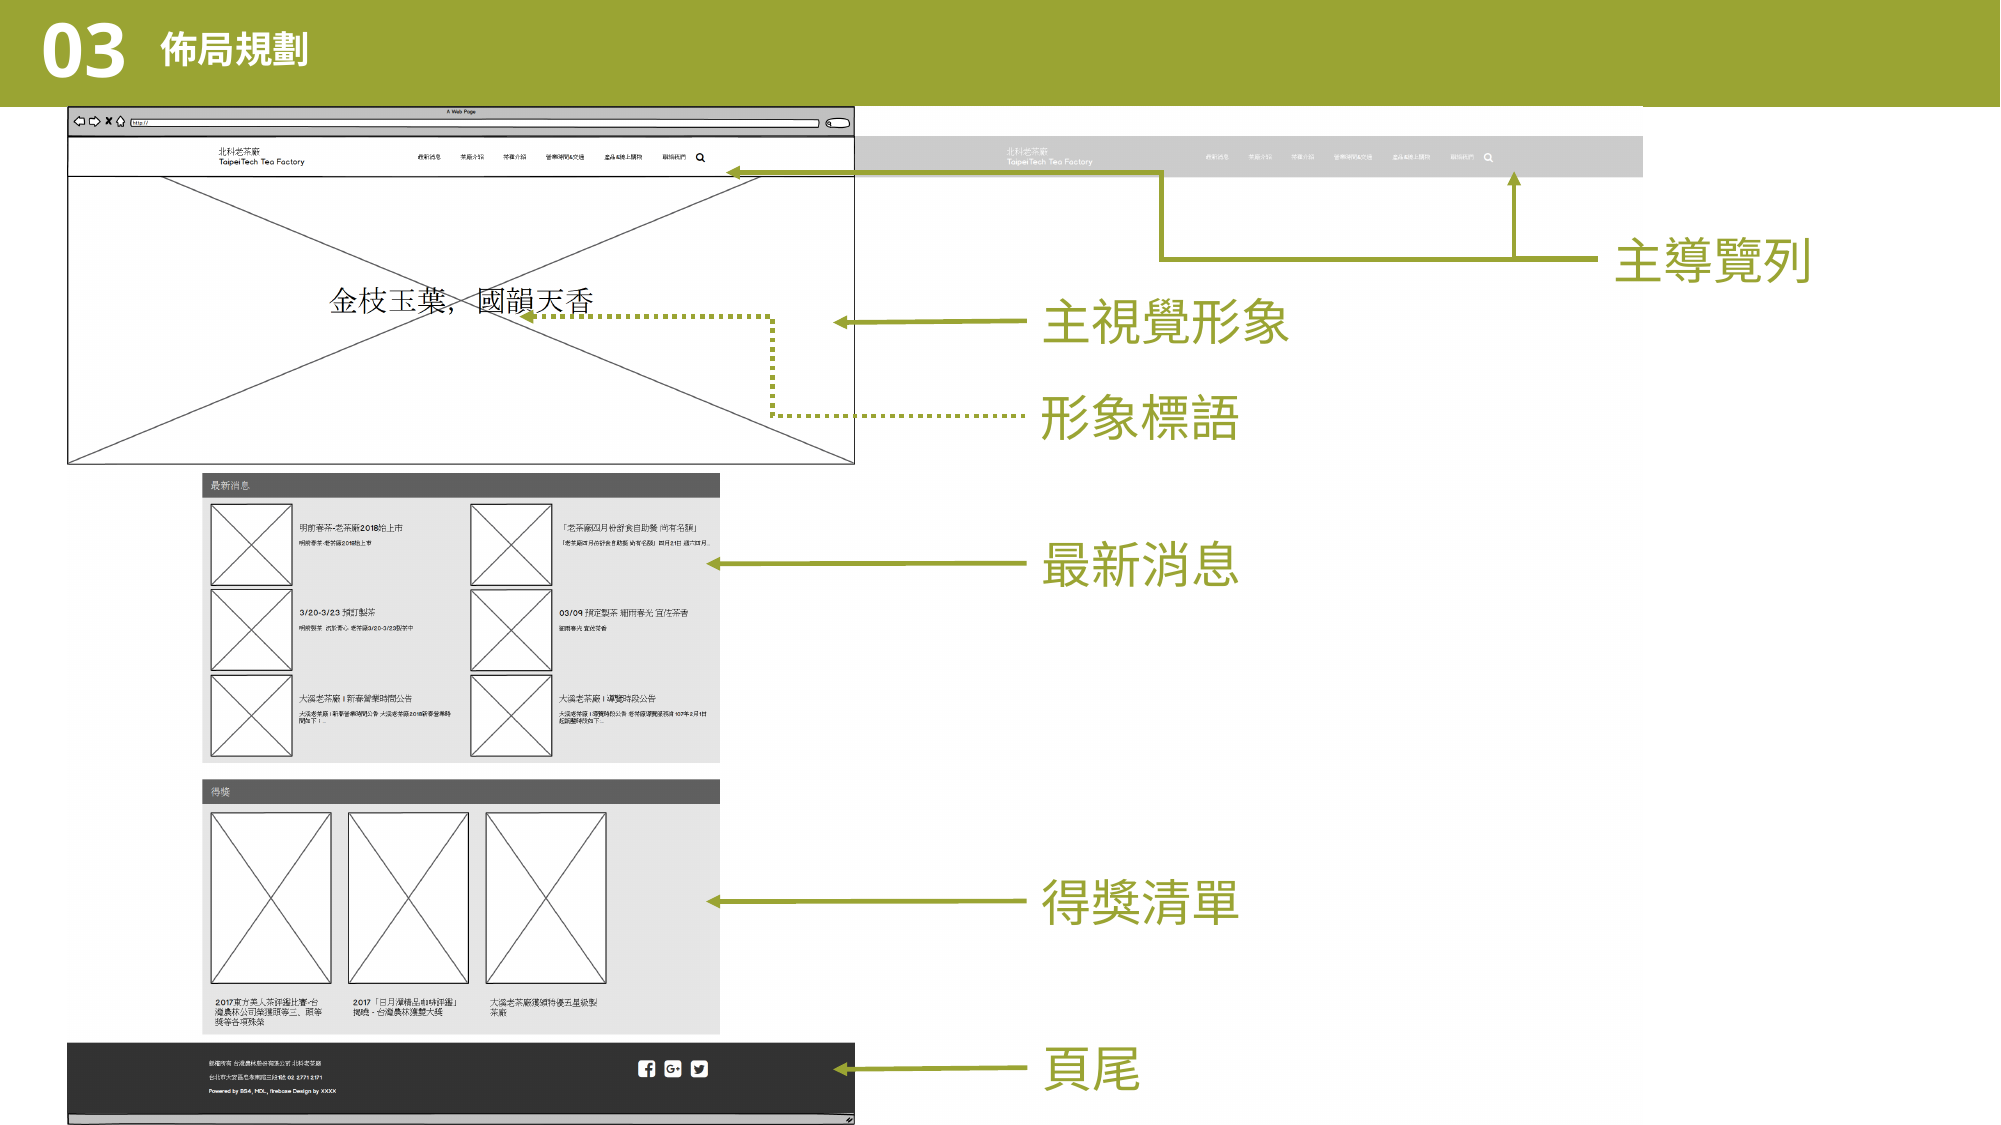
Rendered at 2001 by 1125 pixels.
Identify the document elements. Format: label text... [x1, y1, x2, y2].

text_box 主導覽列 [1643, 221, 1829, 297]
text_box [725, 172, 1598, 260]
list 03 [26, 13, 146, 93]
list 佈局規劃 [146, 23, 772, 84]
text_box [519, 316, 1026, 417]
picture [67, 106, 1643, 1125]
